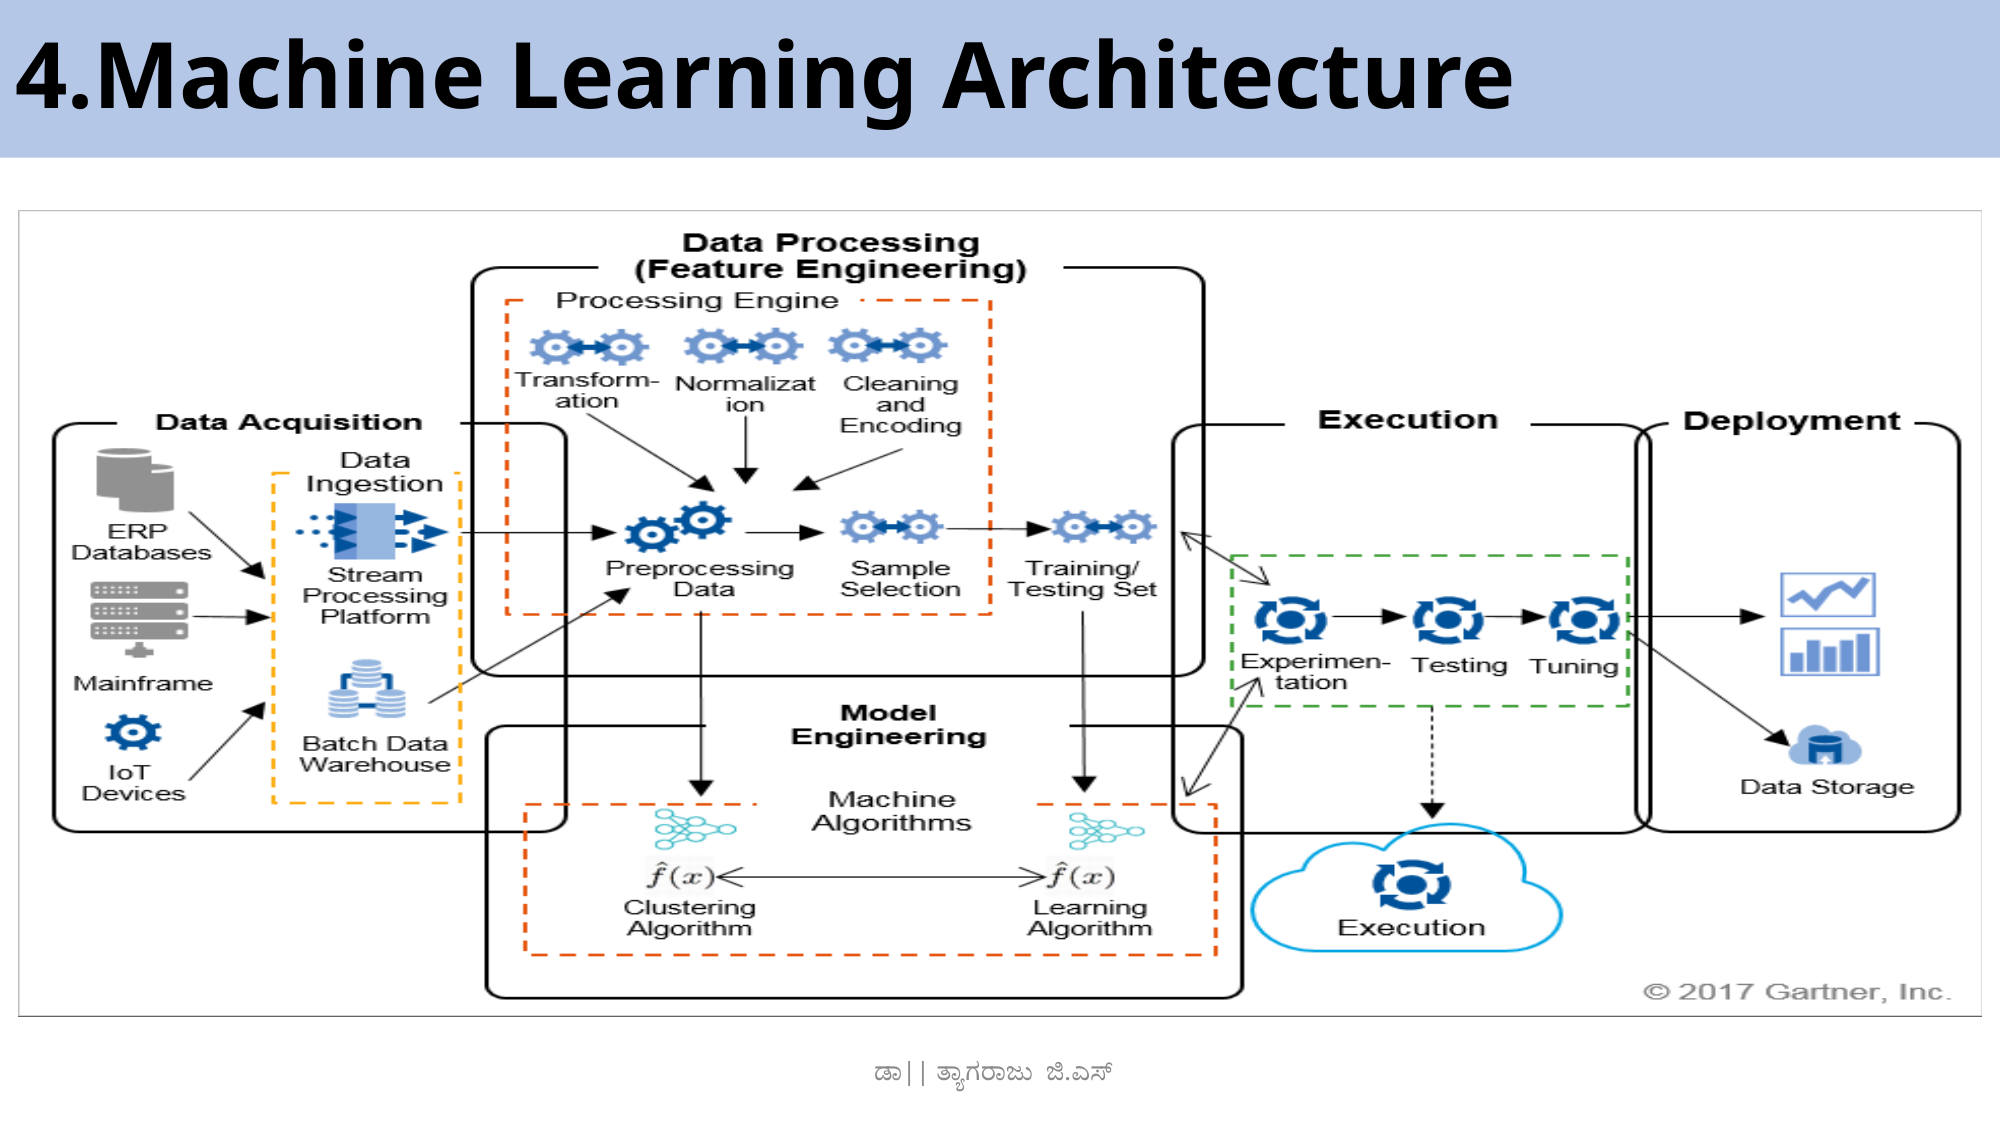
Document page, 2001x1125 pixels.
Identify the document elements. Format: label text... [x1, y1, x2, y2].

title 4.Machine Learning Architecture [0, 0, 2000, 158]
footer ಡಾ|| ತ್ಯಾಗರಾಜು ಜಿ.ಎಸ್ [662, 1042, 1338, 1103]
picture [17, 210, 1982, 1017]
